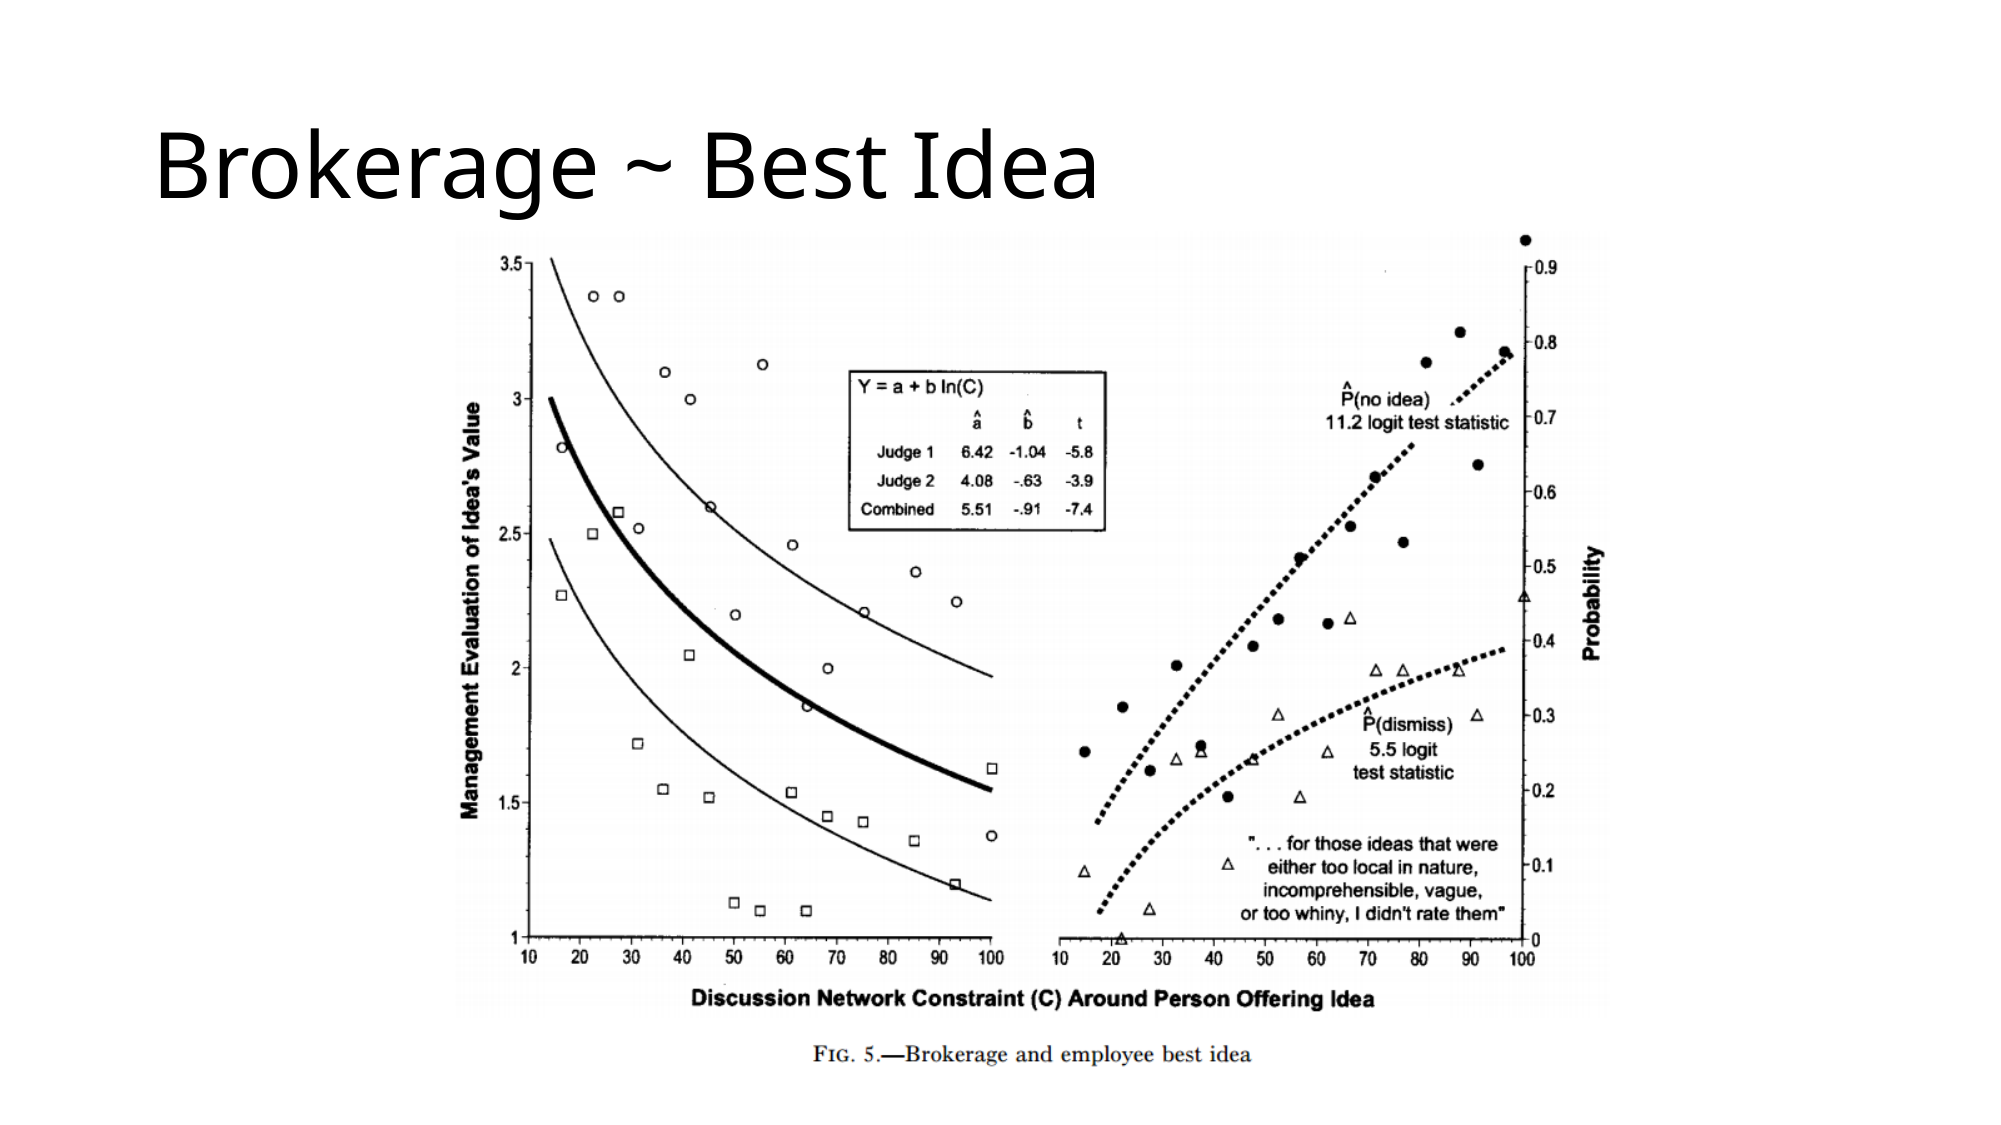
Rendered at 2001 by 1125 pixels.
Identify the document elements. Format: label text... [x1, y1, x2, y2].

picture [437, 224, 1650, 1079]
title Brokerage ~ Best Idea [137, 59, 1863, 278]
